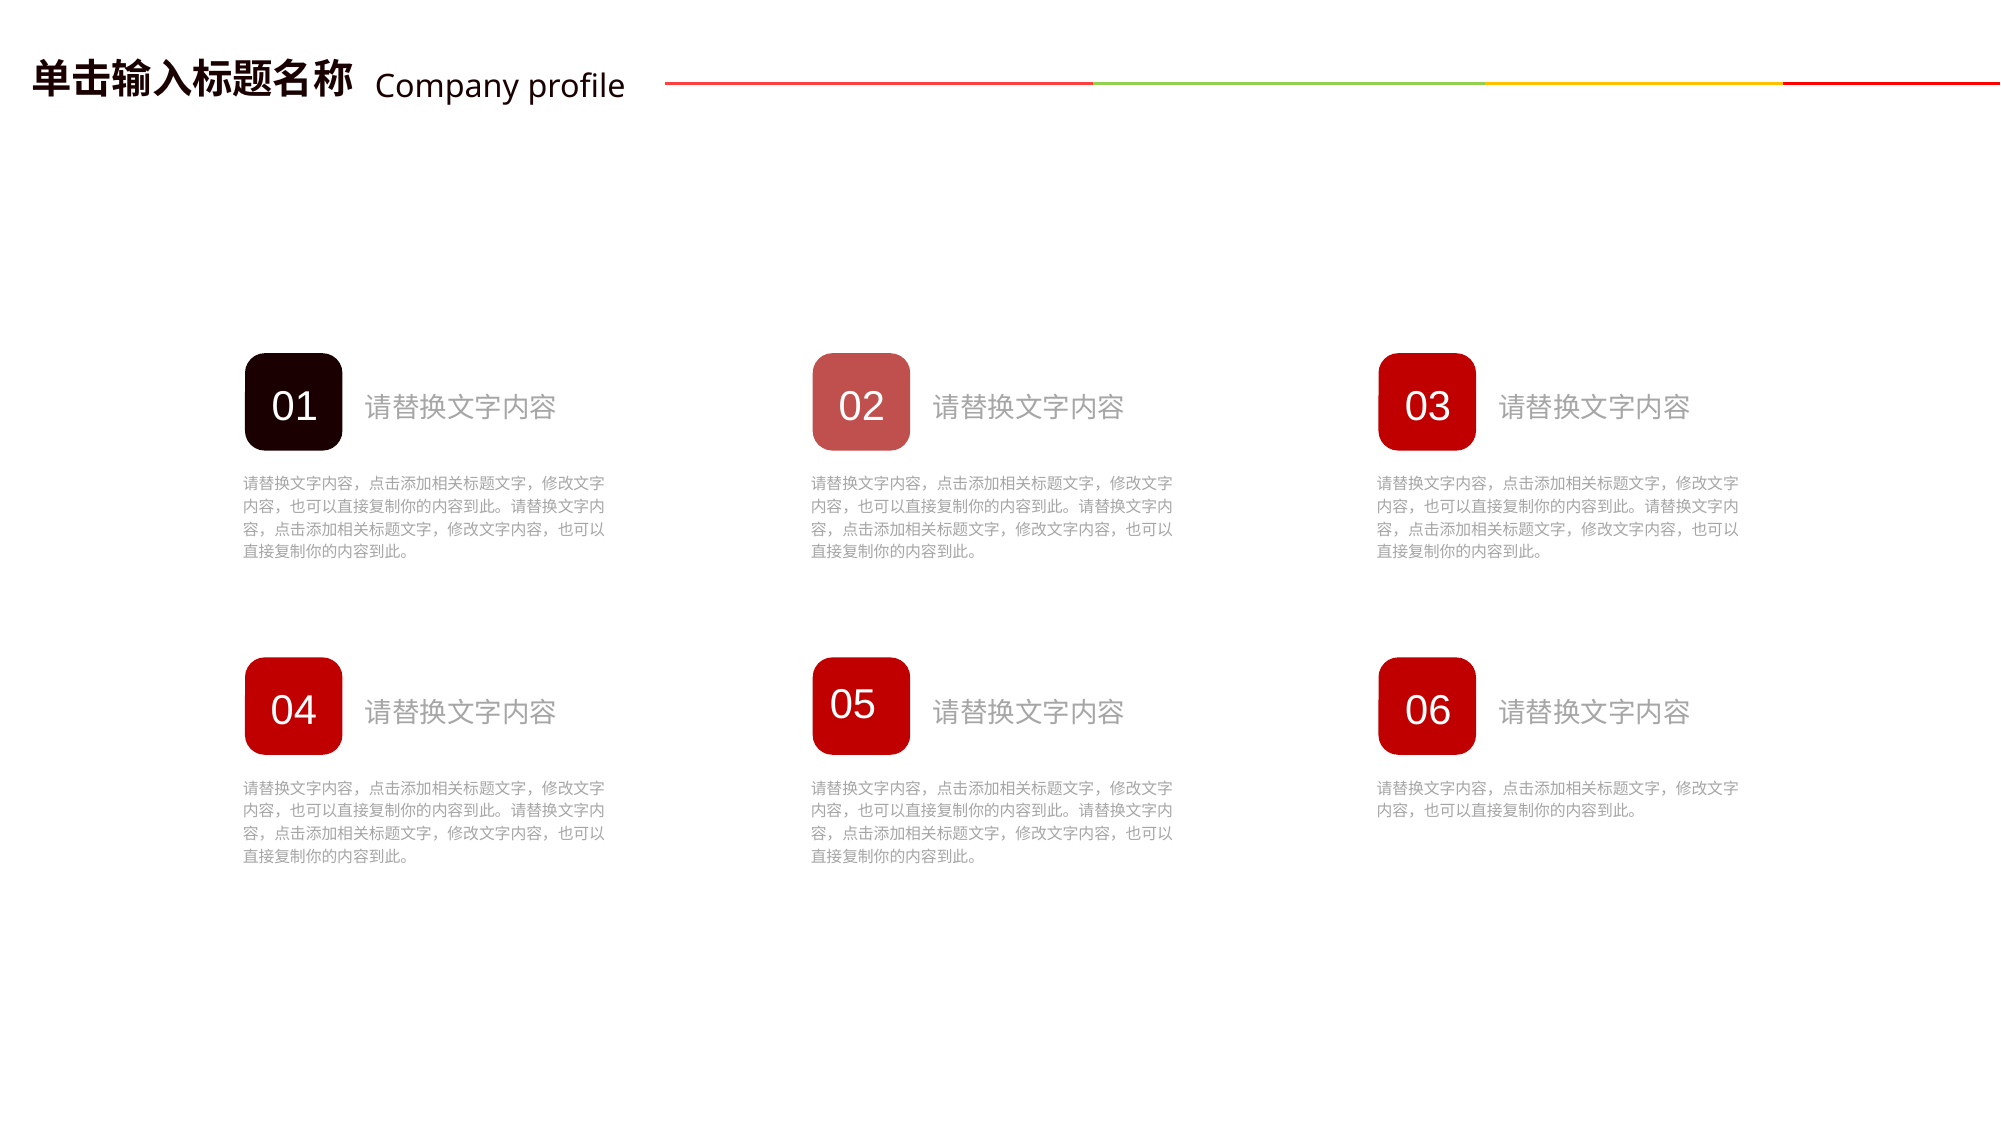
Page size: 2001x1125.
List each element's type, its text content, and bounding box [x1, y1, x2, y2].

text_box [1378, 353, 1477, 451]
text_box [812, 353, 911, 451]
text_box 请替换文字内容 [1498, 687, 1790, 728]
text_box 请替换文字内容 [364, 687, 657, 728]
text_box 03 [1402, 353, 1454, 429]
text_box 05 [823, 679, 898, 734]
text_box 请替换文字内容，点击添加相关标题文字，修改文字内容，也可以直接复制你的内容到此。请替换文字内容，点击添加相关标题文字，修改文字内容，也可以直接复制你的内容到此。 [1376, 470, 1742, 562]
text_box 请替换文字内容 [1498, 383, 1790, 424]
text_box [244, 353, 343, 451]
text_box 01 [267, 353, 323, 429]
text_box 请替换文字内容，点击添加相关标题文字，修改文字内容，也可以直接复制你的内容到此。 [1376, 774, 1742, 821]
text_box 请替换文字内容 [932, 687, 1225, 728]
text_box 请替换文字内容，点击添加相关标题文字，修改文字内容，也可以直接复制你的内容到此。请替换文字内容，点击添加相关标题文字，修改文字内容，也可以直接复制你的内容到此。 [810, 470, 1176, 562]
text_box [16, 45, 2000, 113]
text_box 请替换文字内容，点击添加相关标题文字，修改文字内容，也可以直接复制你的内容到此。请替换文字内容，点击添加相关标题文字，修改文字内容，也可以直接复制你的内容到此。 [243, 470, 608, 562]
text_box 02 [837, 353, 886, 429]
text_box 04 [269, 657, 319, 733]
text_box [1378, 657, 1477, 755]
text_box [244, 657, 343, 755]
text_box 请替换文字内容，点击添加相关标题文字，修改文字内容，也可以直接复制你的内容到此。请替换文字内容，点击添加相关标题文字，修改文字内容，也可以直接复制你的内容到此。 [243, 774, 608, 866]
text_box 请替换文字内容 [932, 383, 1225, 423]
text_box 请替换文字内容，点击添加相关标题文字，修改文字内容，也可以直接复制你的内容到此。请替换文字内容，点击添加相关标题文字，修改文字内容，也可以直接复制你的内容到此。 [810, 774, 1176, 866]
text_box 请替换文字内容 [364, 383, 657, 424]
text_box 06 [1401, 657, 1456, 733]
text_box [812, 657, 911, 755]
